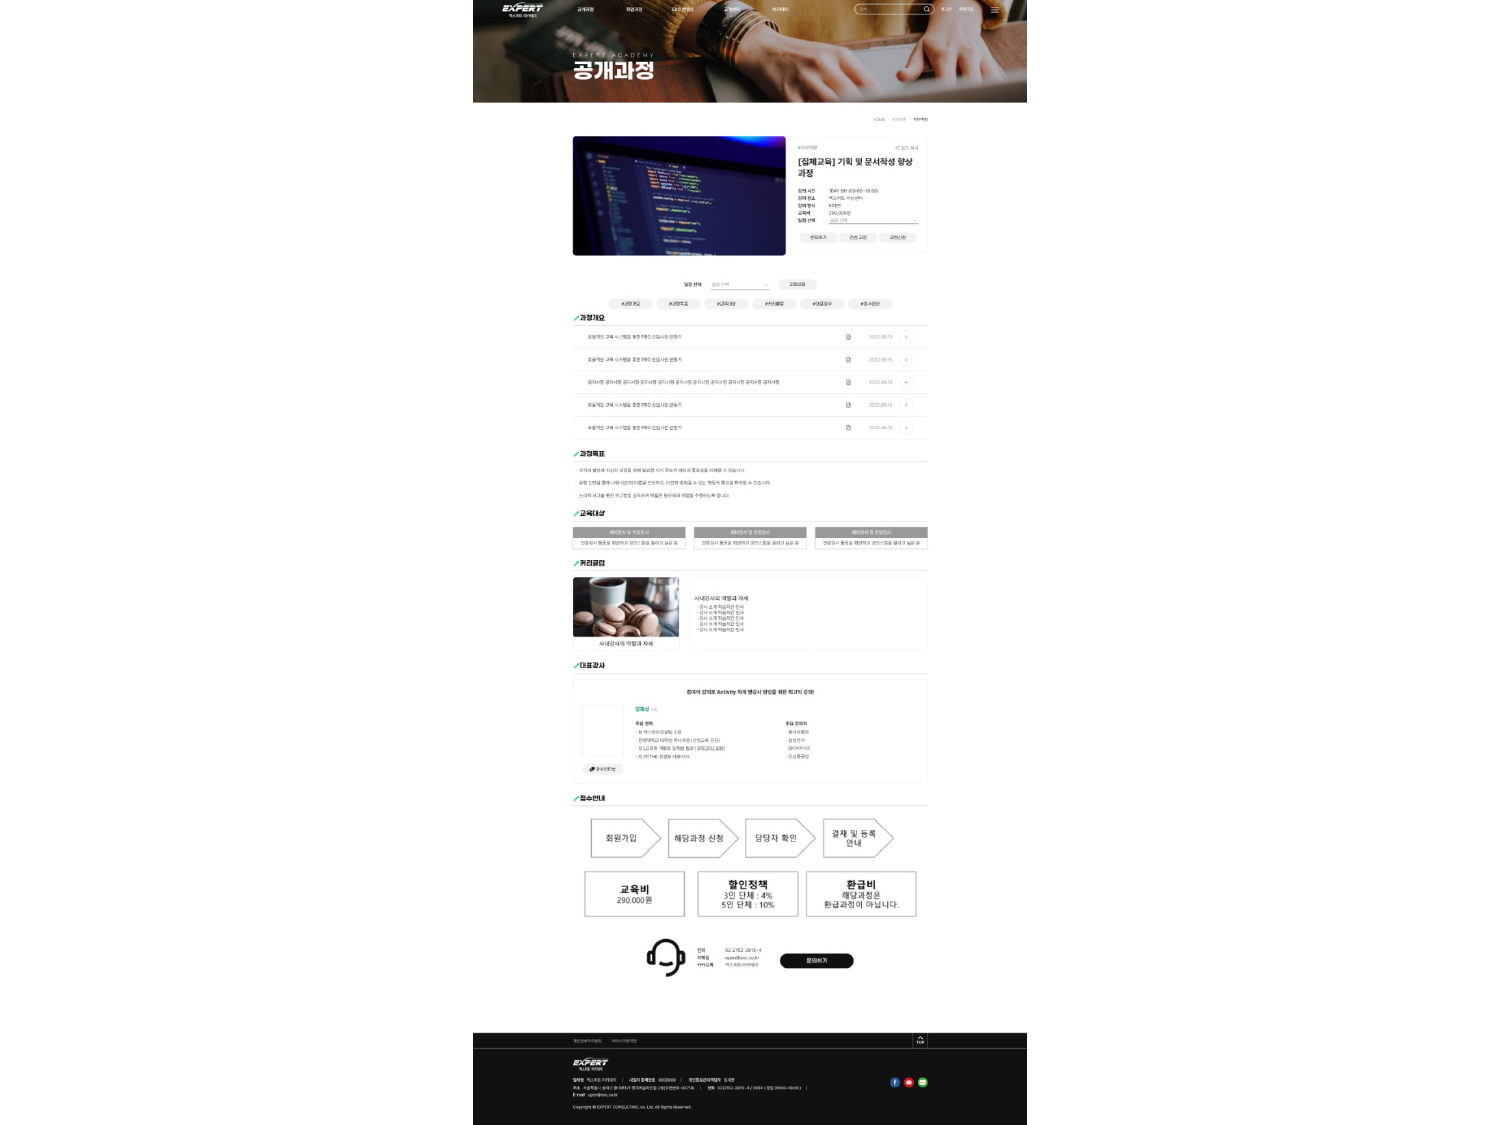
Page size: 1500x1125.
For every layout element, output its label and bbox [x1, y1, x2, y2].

picture [473, 0, 1027, 1125]
